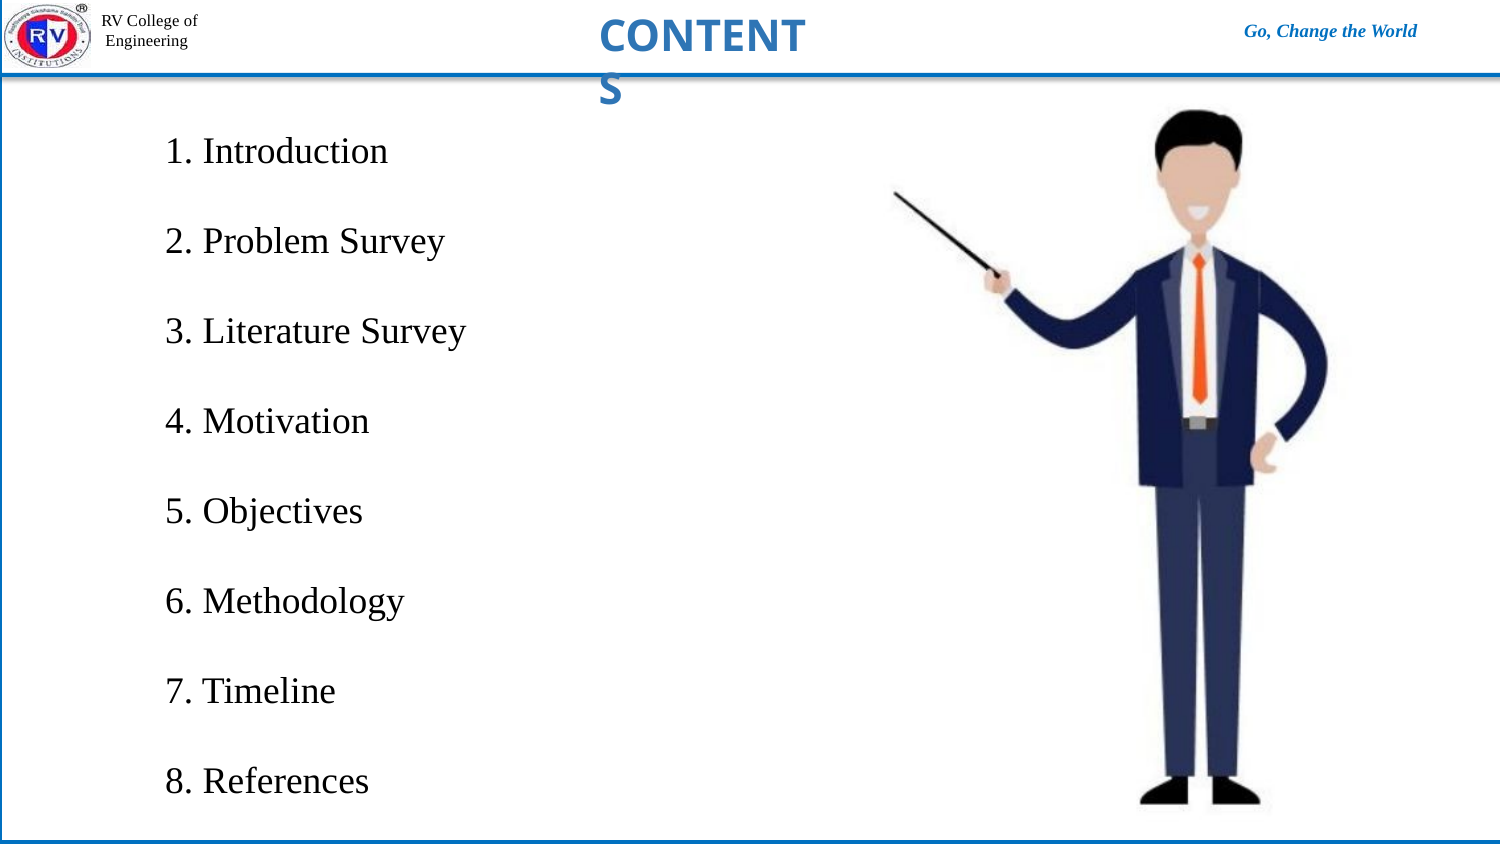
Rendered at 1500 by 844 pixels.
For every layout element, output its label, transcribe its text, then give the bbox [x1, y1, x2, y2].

picture [882, 103, 1352, 822]
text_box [0, 2, 1500, 88]
title CONTENTS [596, 95, 817, 149]
text_box 1. Introduction 2. Problem Survey 3. Literature Survey 4. Motivation 5. Objectives 6. Methodology 7. Timeline 8. References [150, 118, 650, 809]
